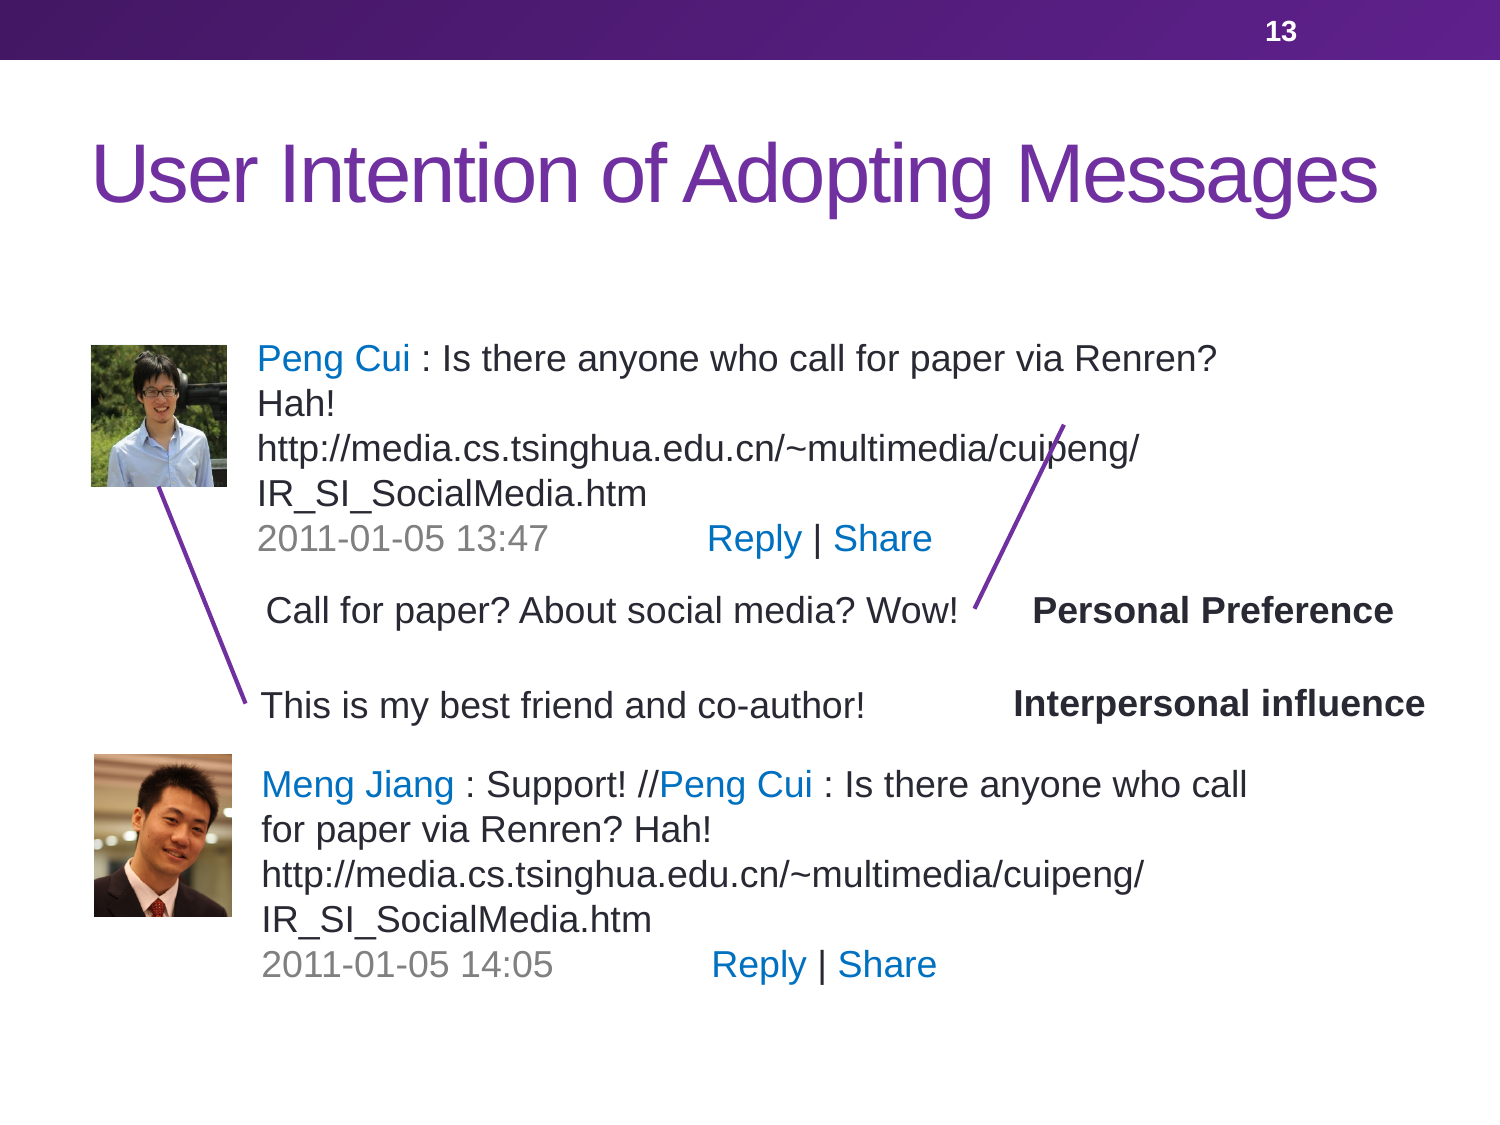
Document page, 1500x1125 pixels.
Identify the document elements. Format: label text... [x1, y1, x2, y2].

text_box Meng Jiang : Support! //Peng Cui : Is there anyone who call for paper via Renren? Hah! http://media.cs.tsinghua.edu.cn/~multimedia/cuipeng/IR_SI_SocialMedia.htm 2011-01-05 14:05 Reply | Share [246, 752, 1310, 993]
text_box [978, 424, 1065, 610]
text_box Peng Cui : Is there anyone who call for paper via Renren? Hah! http://media.cs.tsinghua.edu.cn/~multimedia/cuipeng/IR_SI_SocialMedia.htm 2011-01-05 13:47 Reply | Share [242, 326, 1306, 566]
title User Intention of Adopting Messages [75, 87, 1425, 250]
picture [89, 344, 227, 487]
text_box Interpersonal influence [998, 671, 1442, 732]
text_box This is my best friend and co-author! [245, 673, 881, 734]
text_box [158, 486, 243, 705]
text_box Call for paper? About social media? Wow! [252, 578, 975, 639]
slide_number 13 [1250, 3, 1425, 57]
text_box Personal Preference [1017, 578, 1410, 639]
picture [94, 753, 232, 917]
